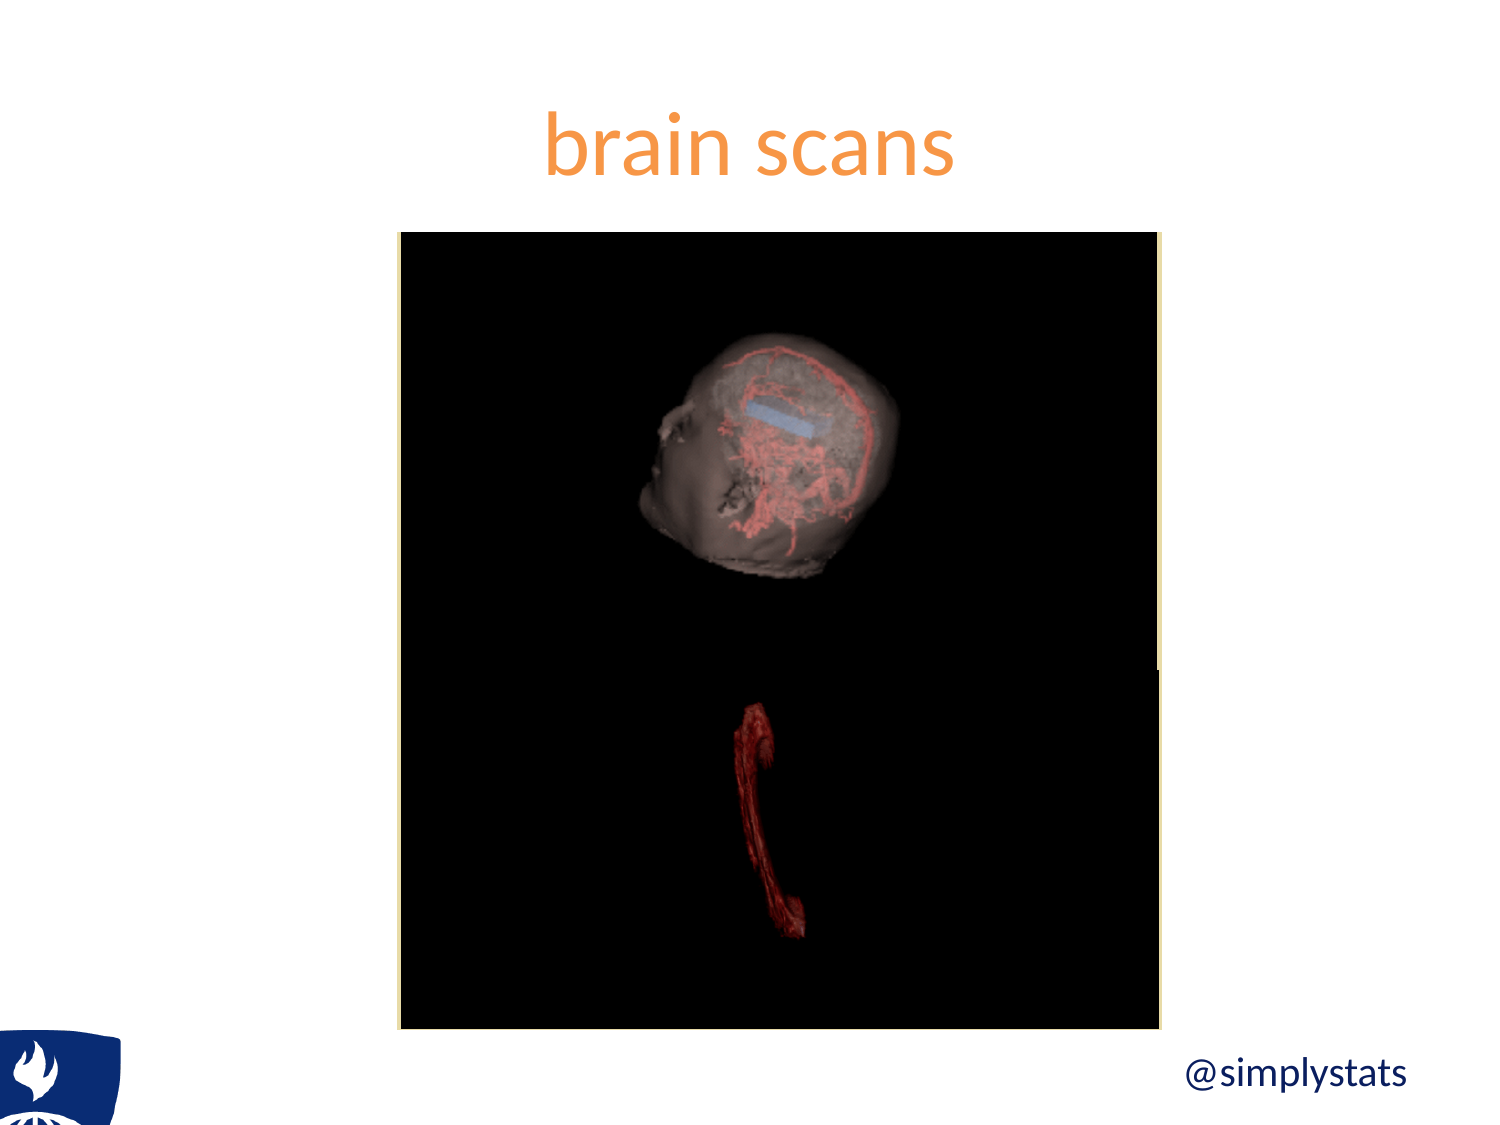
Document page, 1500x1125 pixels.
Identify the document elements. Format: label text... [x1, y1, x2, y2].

picture [397, 232, 1162, 1030]
picture [0, 1025, 126, 1125]
title brain scans [75, 45, 1425, 233]
